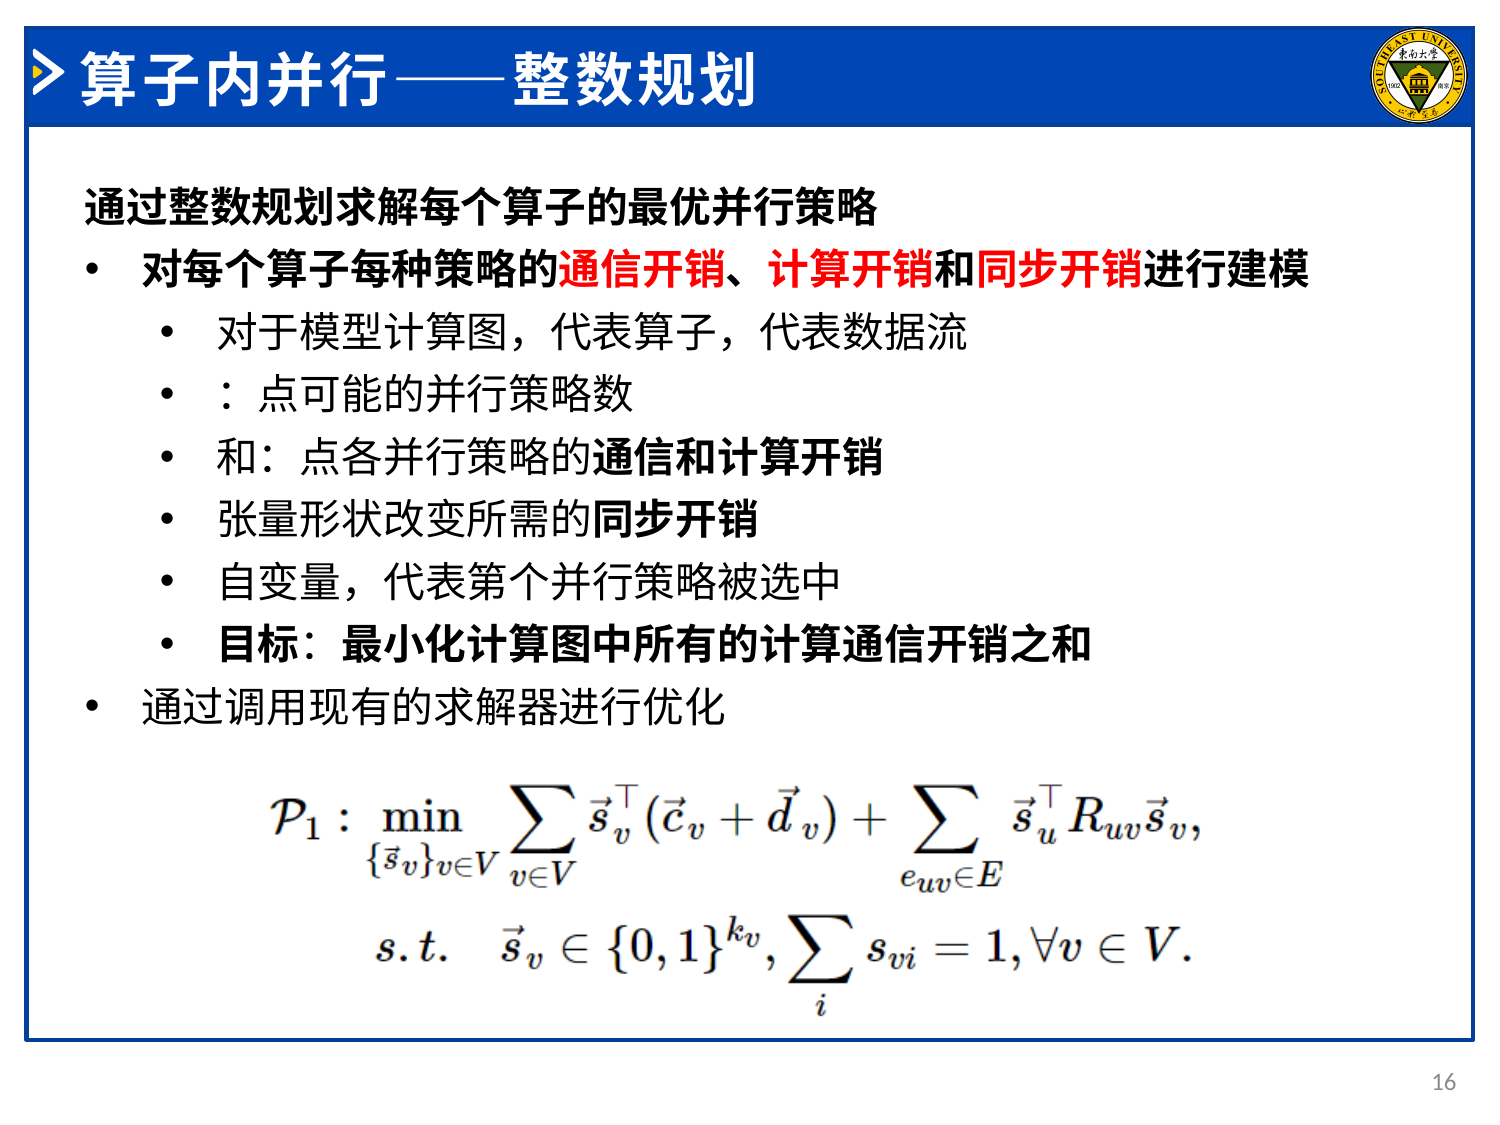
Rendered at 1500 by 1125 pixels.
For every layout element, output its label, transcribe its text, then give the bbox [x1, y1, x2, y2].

title 算子内并行——整数规划 [64, 35, 1307, 122]
picture [210, 740, 1289, 1035]
picture [1370, 27, 1468, 124]
slide_number 16 [1382, 1051, 1472, 1111]
